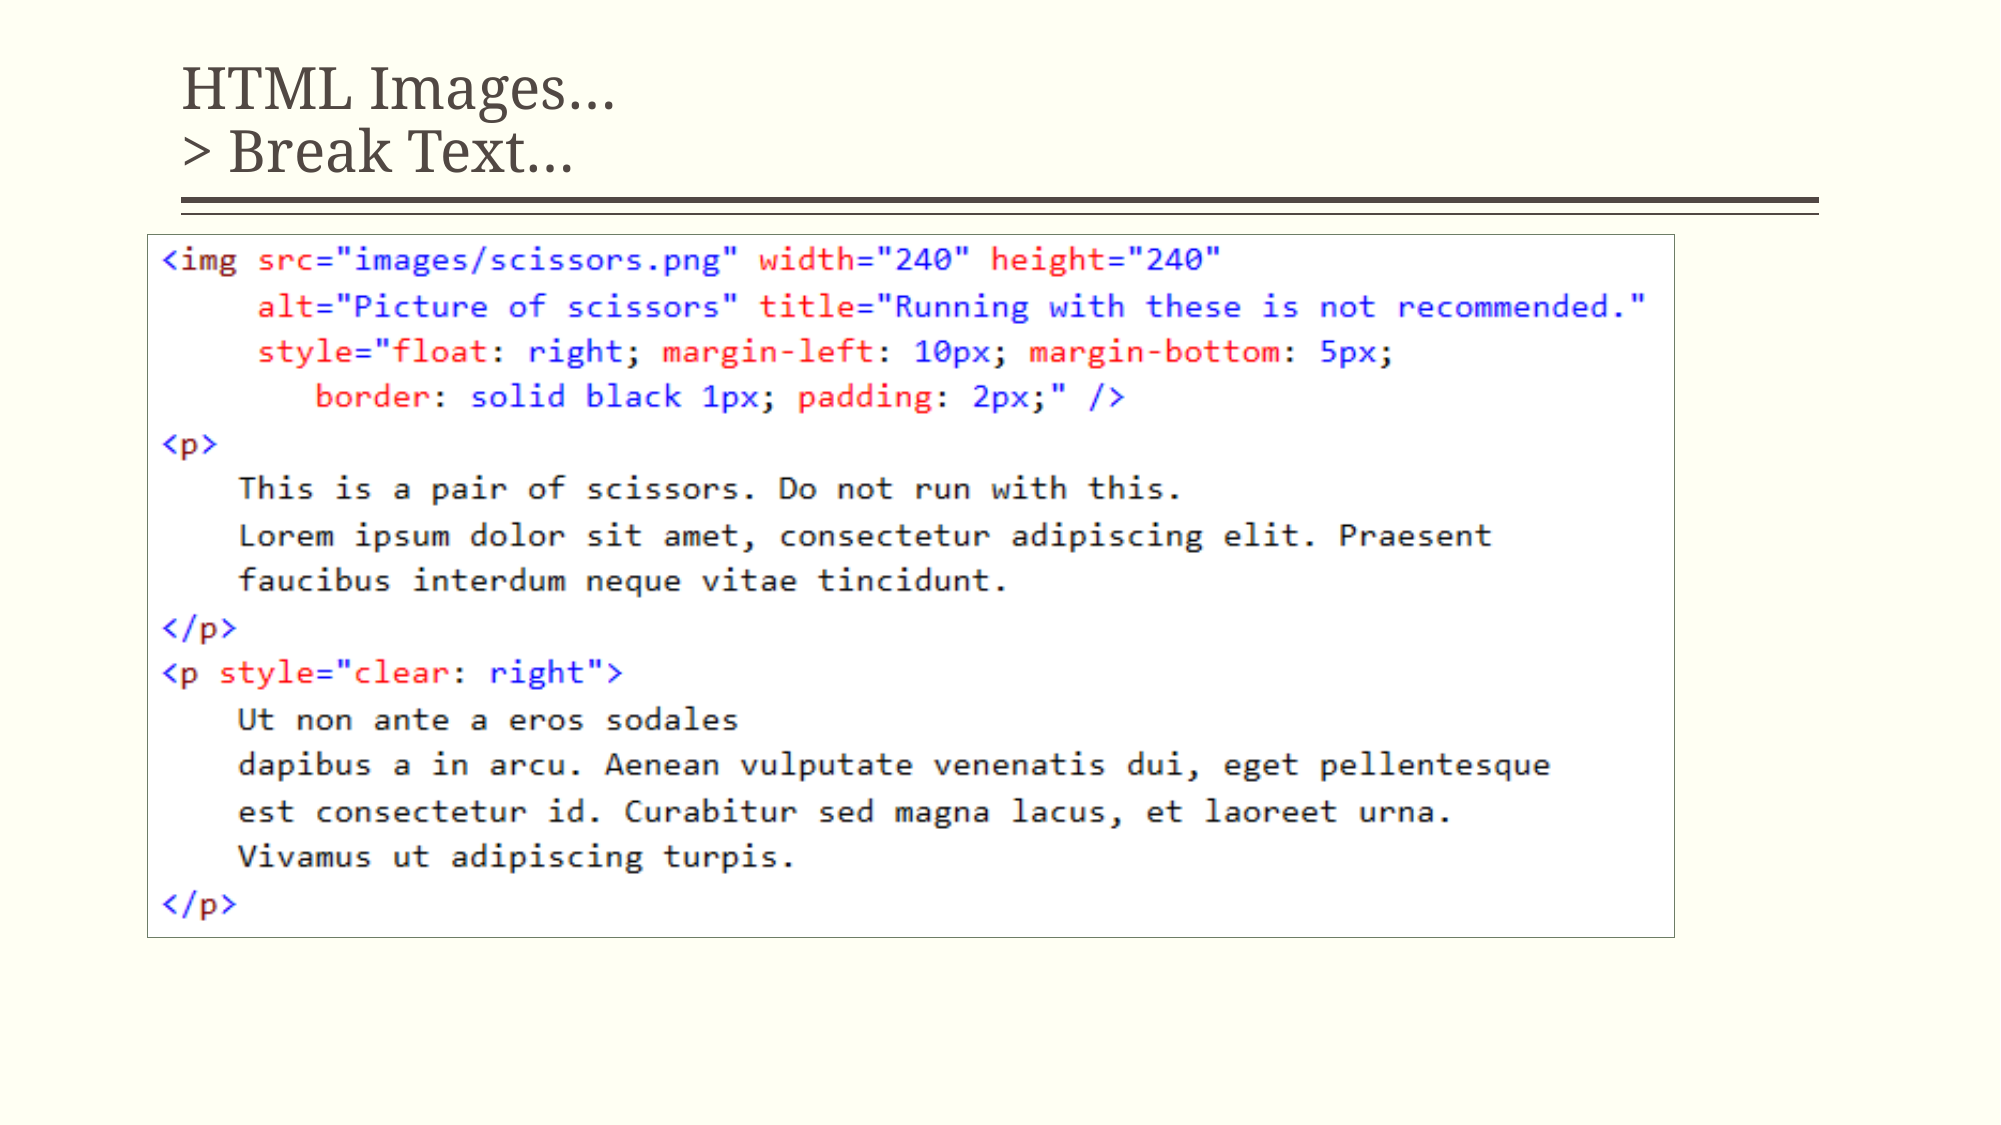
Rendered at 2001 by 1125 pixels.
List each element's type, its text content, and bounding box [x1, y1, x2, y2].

text_box [111, 354, 1522, 991]
title HTML Images… > Break Text… [181, 12, 1819, 193]
picture [147, 234, 1675, 938]
